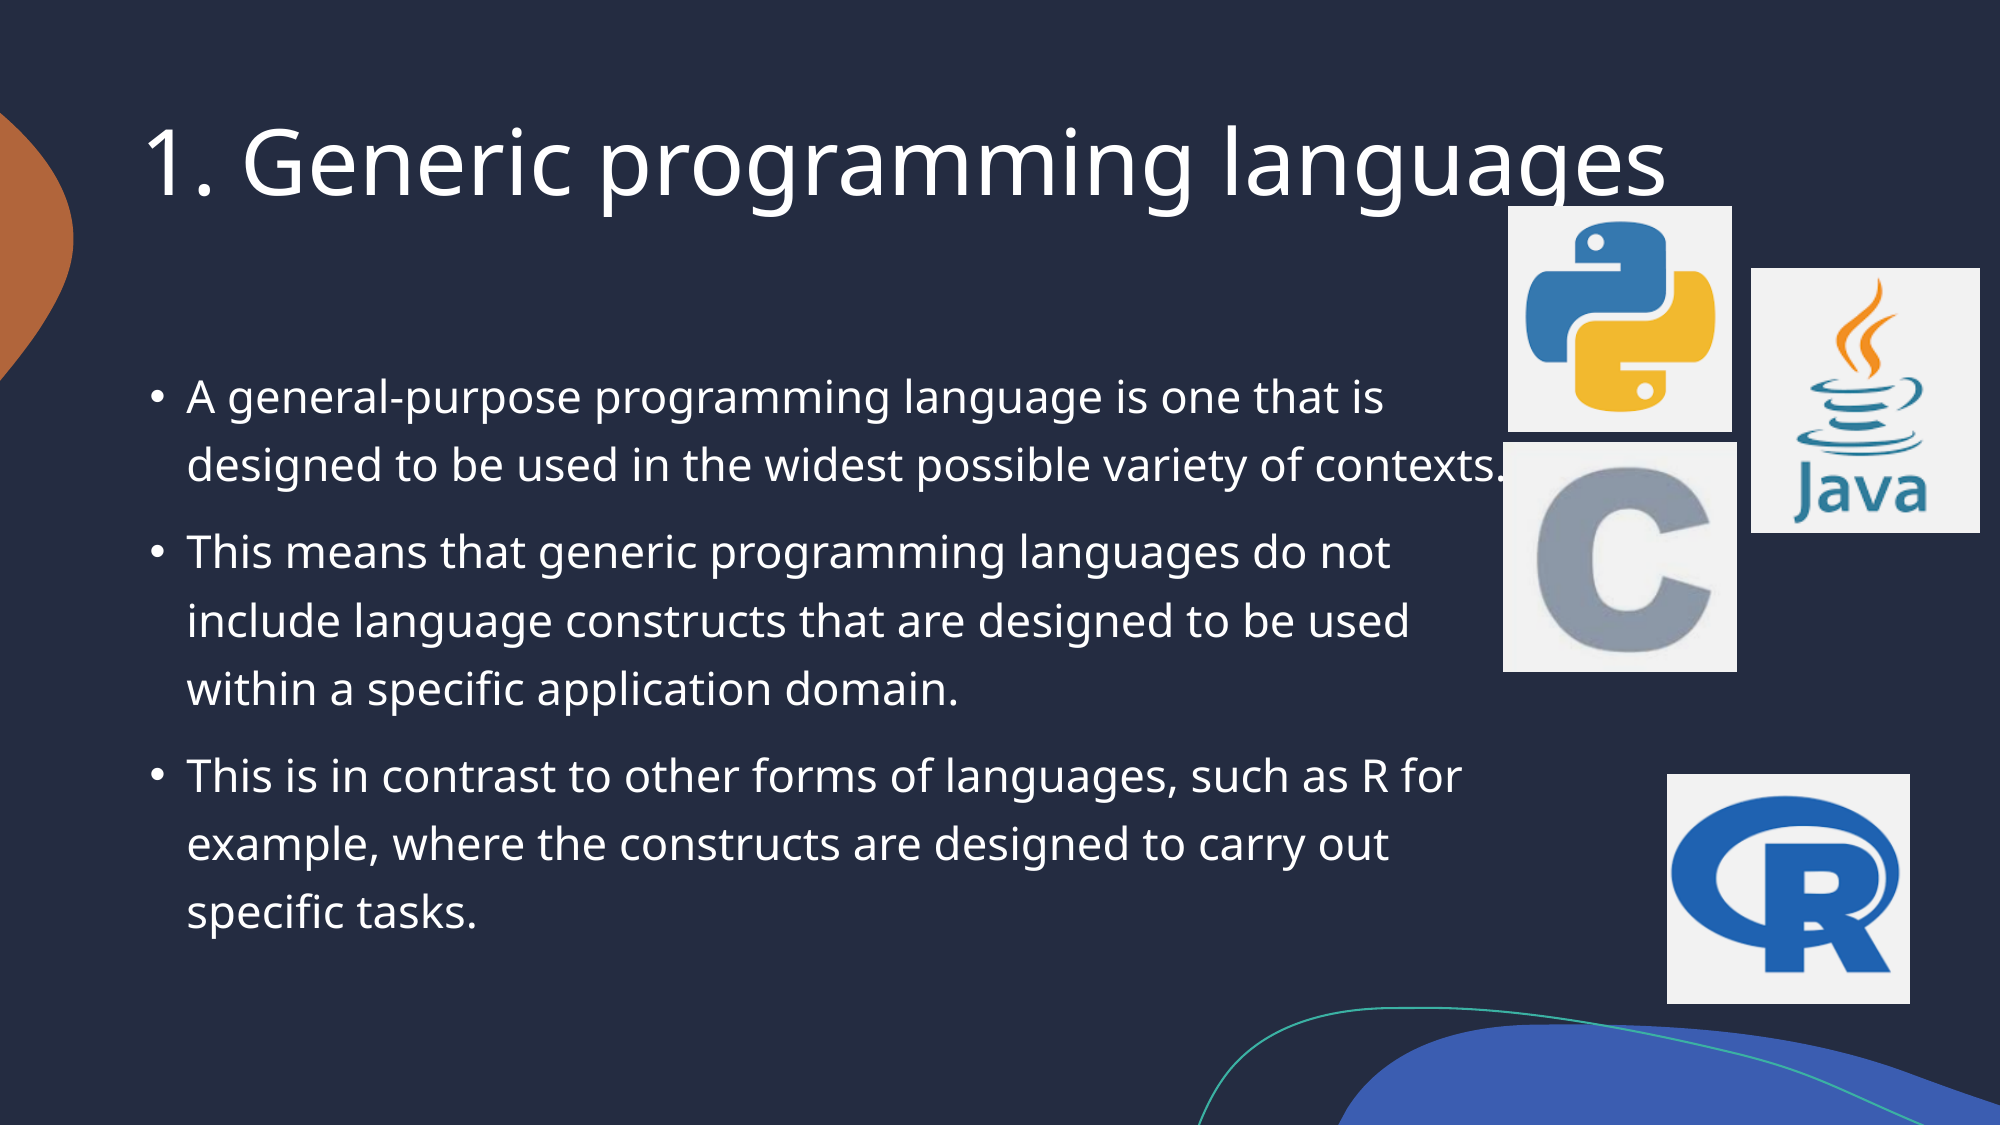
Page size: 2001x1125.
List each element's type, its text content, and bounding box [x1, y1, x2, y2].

title 1. Generic programming languages [125, 40, 1875, 291]
picture [1508, 206, 1732, 432]
picture [1667, 774, 1910, 1004]
text_box A general-purpose programming language is one that is designed to be used in the widest possible variety of contexts. This means that generic programming languages do not include language constructs that are designed to be used within a specific application domain. This is in contrast to other forms of languages, such as R for example, where the constructs are designed to carry out specific tasks. [134, 346, 1531, 972]
picture [1503, 442, 1737, 672]
picture [1751, 268, 1980, 533]
